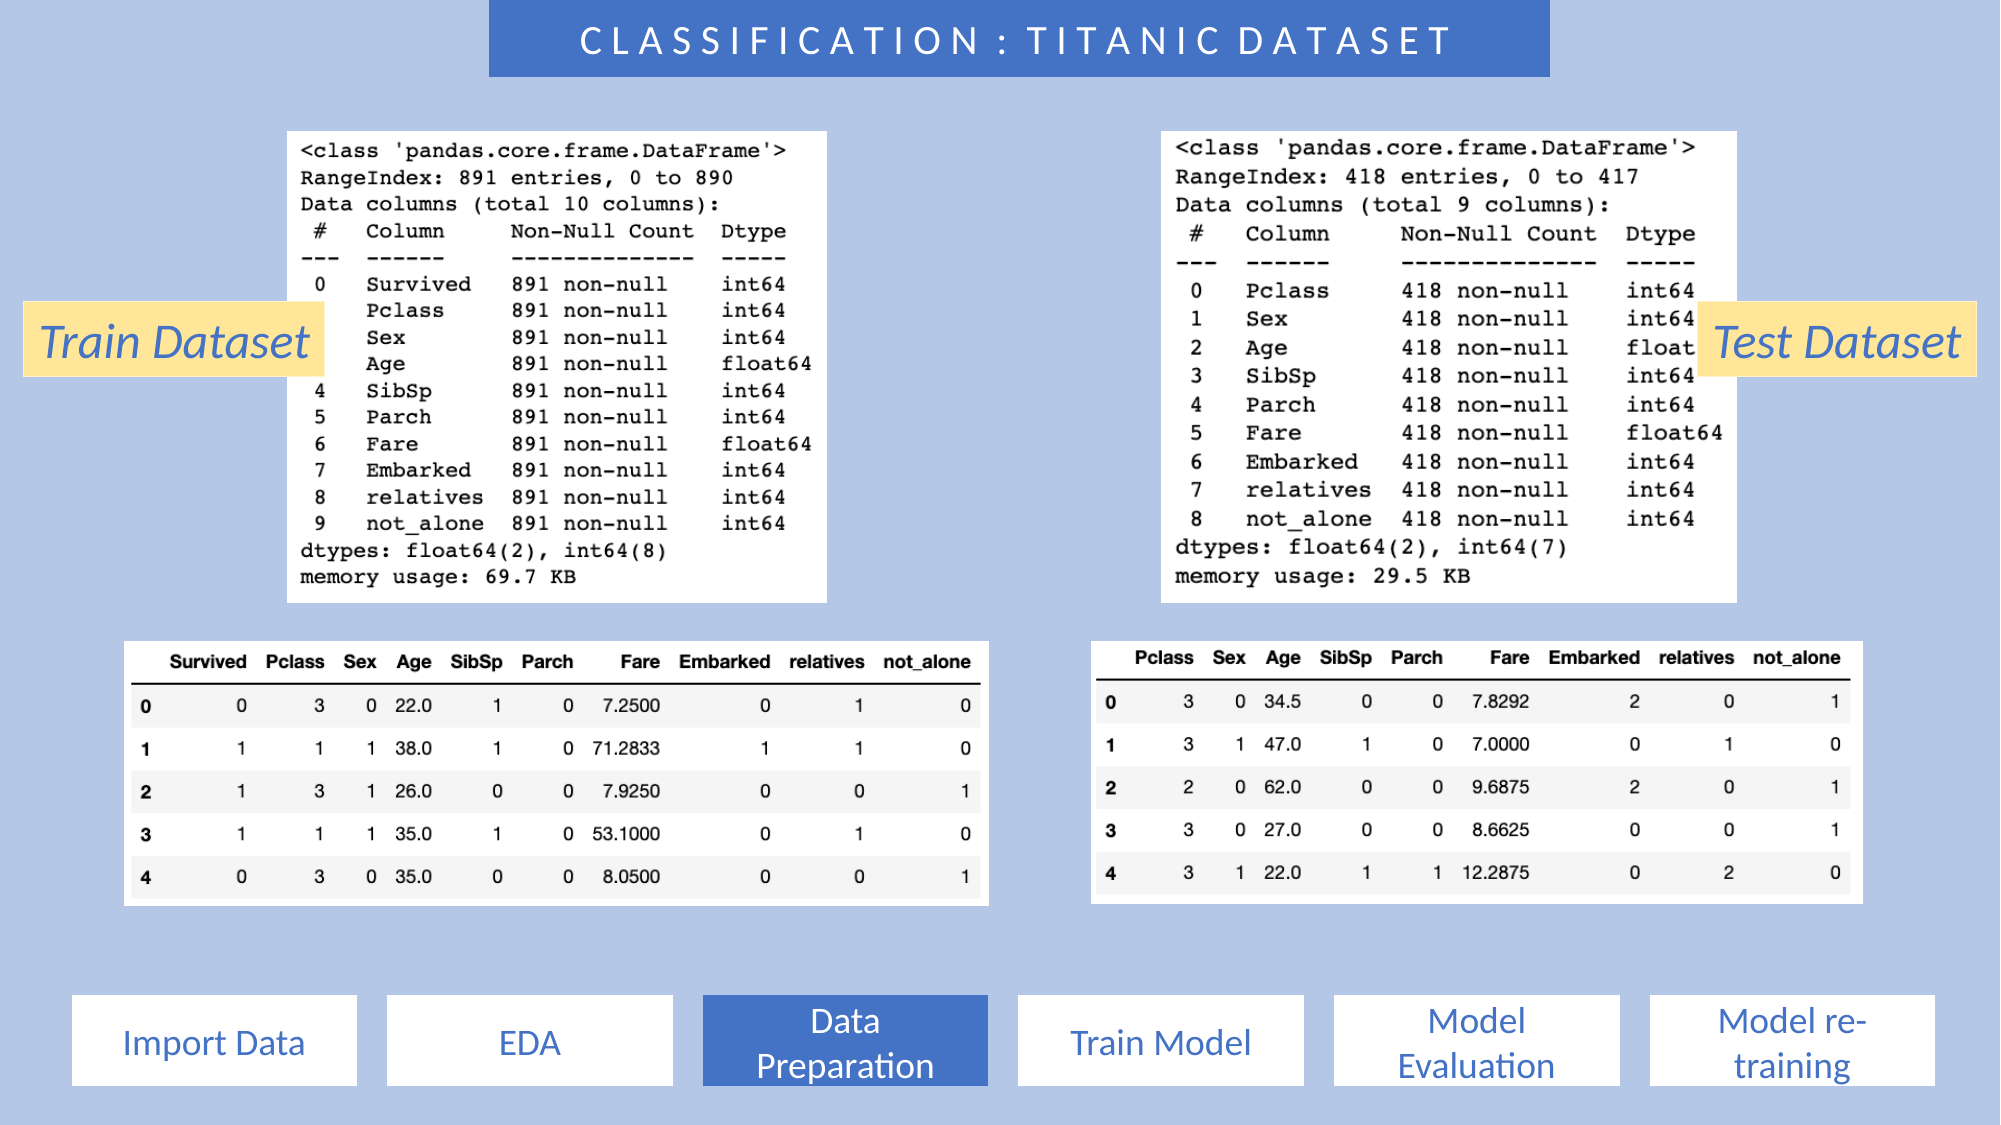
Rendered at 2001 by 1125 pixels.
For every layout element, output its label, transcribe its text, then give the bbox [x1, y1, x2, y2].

text_box EDA [387, 995, 673, 1086]
picture [286, 131, 827, 603]
picture [1161, 131, 1738, 603]
text_box Test Dataset [1738, 301, 1977, 377]
picture [124, 641, 989, 906]
picture [1091, 641, 1863, 904]
text_box Model Evaluation [1334, 995, 1620, 1086]
text_box Data Preparation [703, 995, 988, 1086]
text_box C L A S S I F I C A T I O N : T I T A N I C D A T A S E T [489, 0, 1550, 77]
text_box Train Model [1018, 995, 1304, 1086]
text_box Model re-training [1650, 995, 1935, 1086]
text_box Train Dataset [23, 301, 286, 377]
text_box Import Data [72, 995, 357, 1086]
